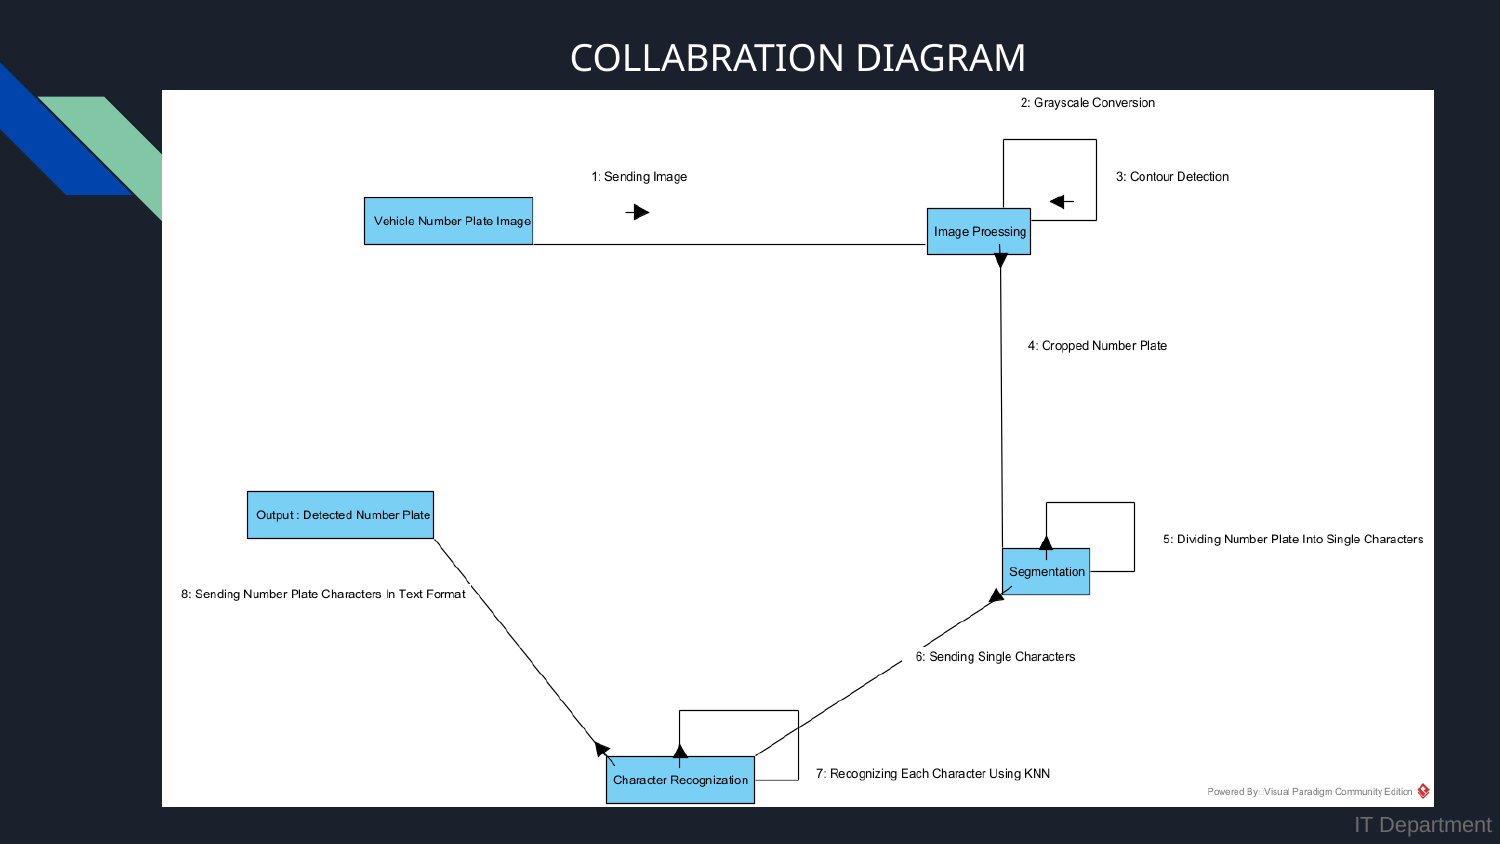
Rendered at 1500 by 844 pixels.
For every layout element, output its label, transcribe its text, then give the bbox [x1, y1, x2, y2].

text_box IT Department [1339, 803, 1500, 844]
picture [162, 90, 1435, 808]
title COLLABRATION DIAGRAM [221, 18, 1376, 89]
